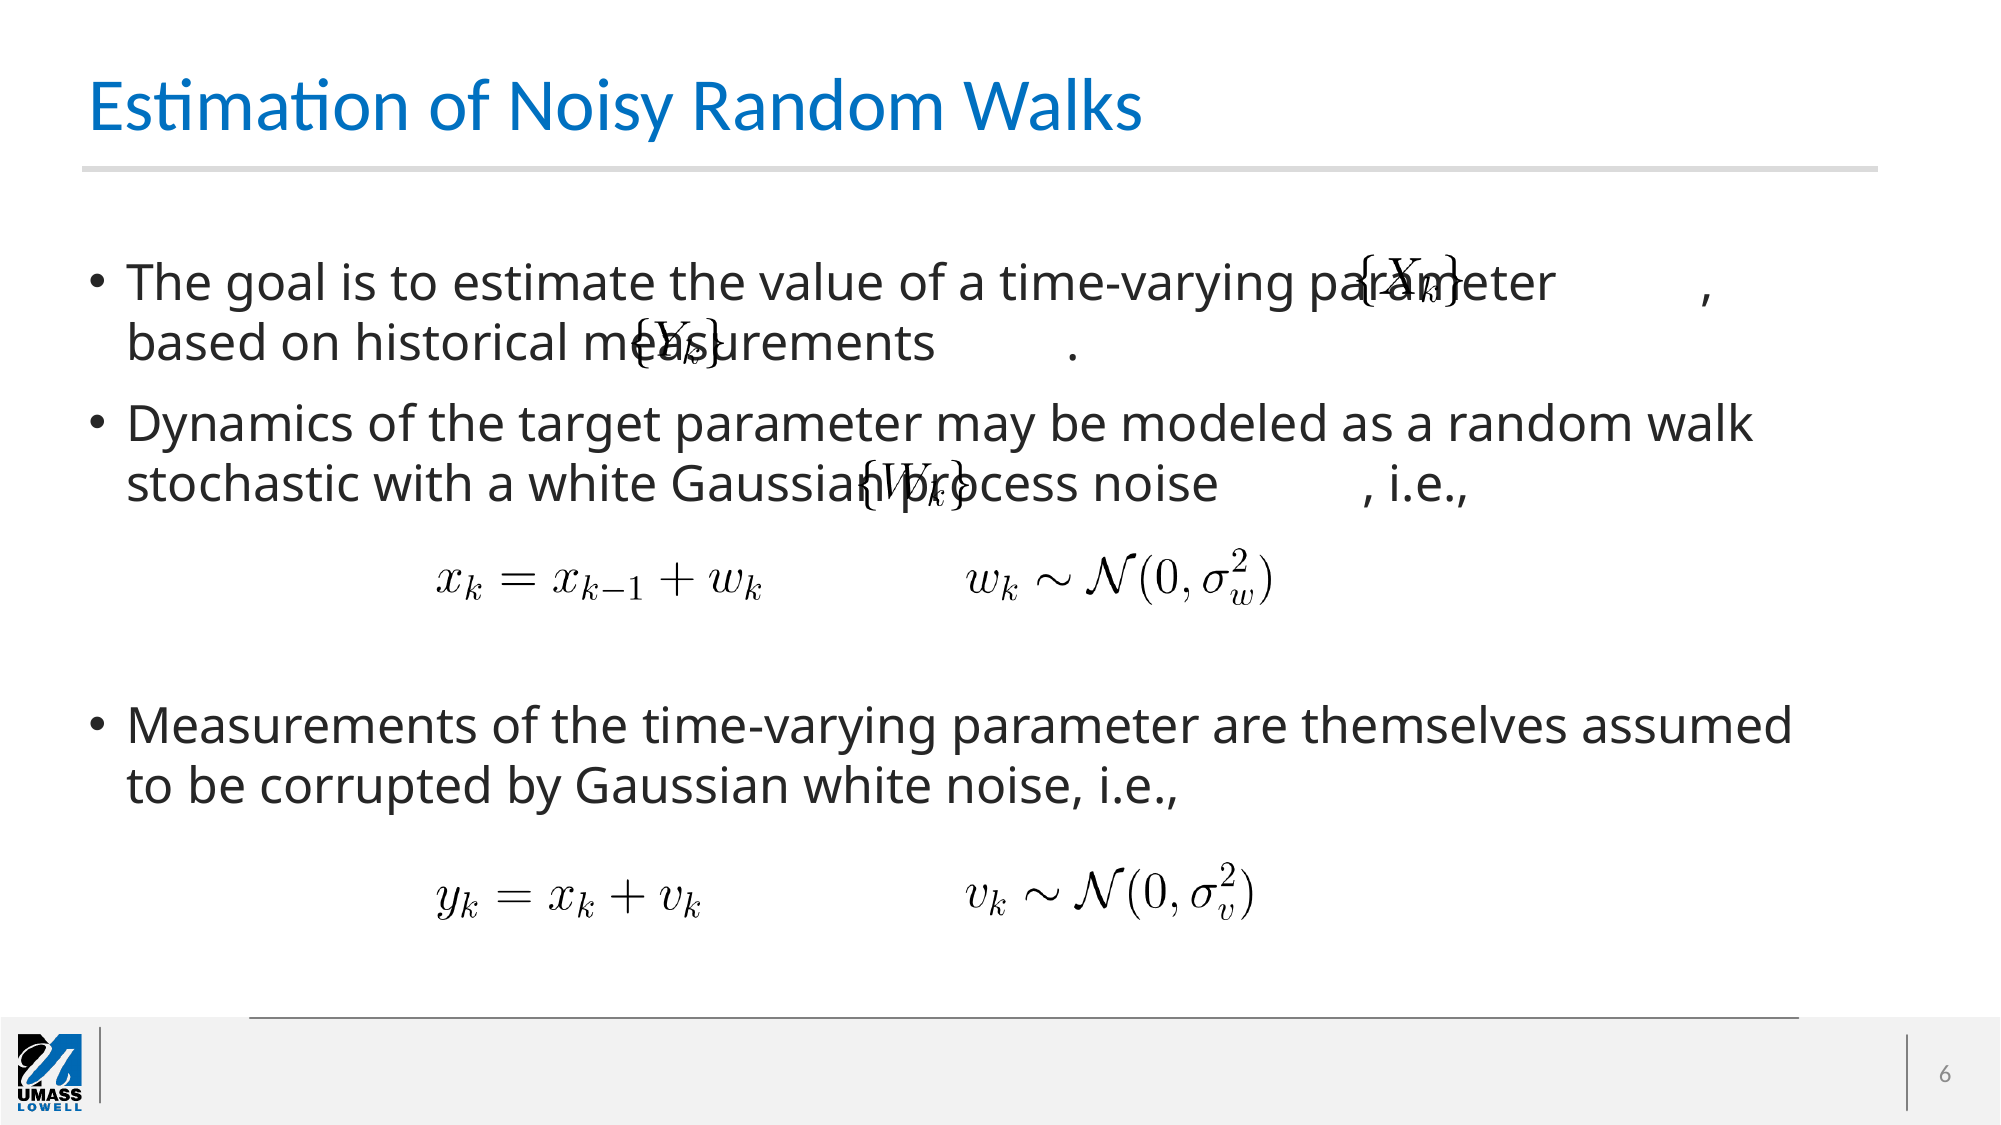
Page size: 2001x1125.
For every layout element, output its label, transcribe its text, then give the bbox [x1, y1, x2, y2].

slide_number 6 [1907, 1042, 1984, 1103]
title Estimation of Noisy Random Walks [73, 0, 1997, 215]
picture [435, 879, 701, 920]
picture [435, 562, 761, 600]
picture [962, 862, 1254, 920]
picture [17, 1032, 83, 1115]
picture [854, 459, 969, 511]
picture [627, 317, 724, 369]
picture [962, 548, 1273, 605]
picture [1352, 254, 1464, 307]
list The goal is to estimate the value of a time-varying parameter , based on historical measurements . Dynamics of the target parameter may be modeled as a random walk stochastic with a white Gaussian process noise , i.e., Measurements of the time-varying parameter are themselves assumed to be corrupted by Gaussian white noise, i.e., [73, 242, 1829, 957]
